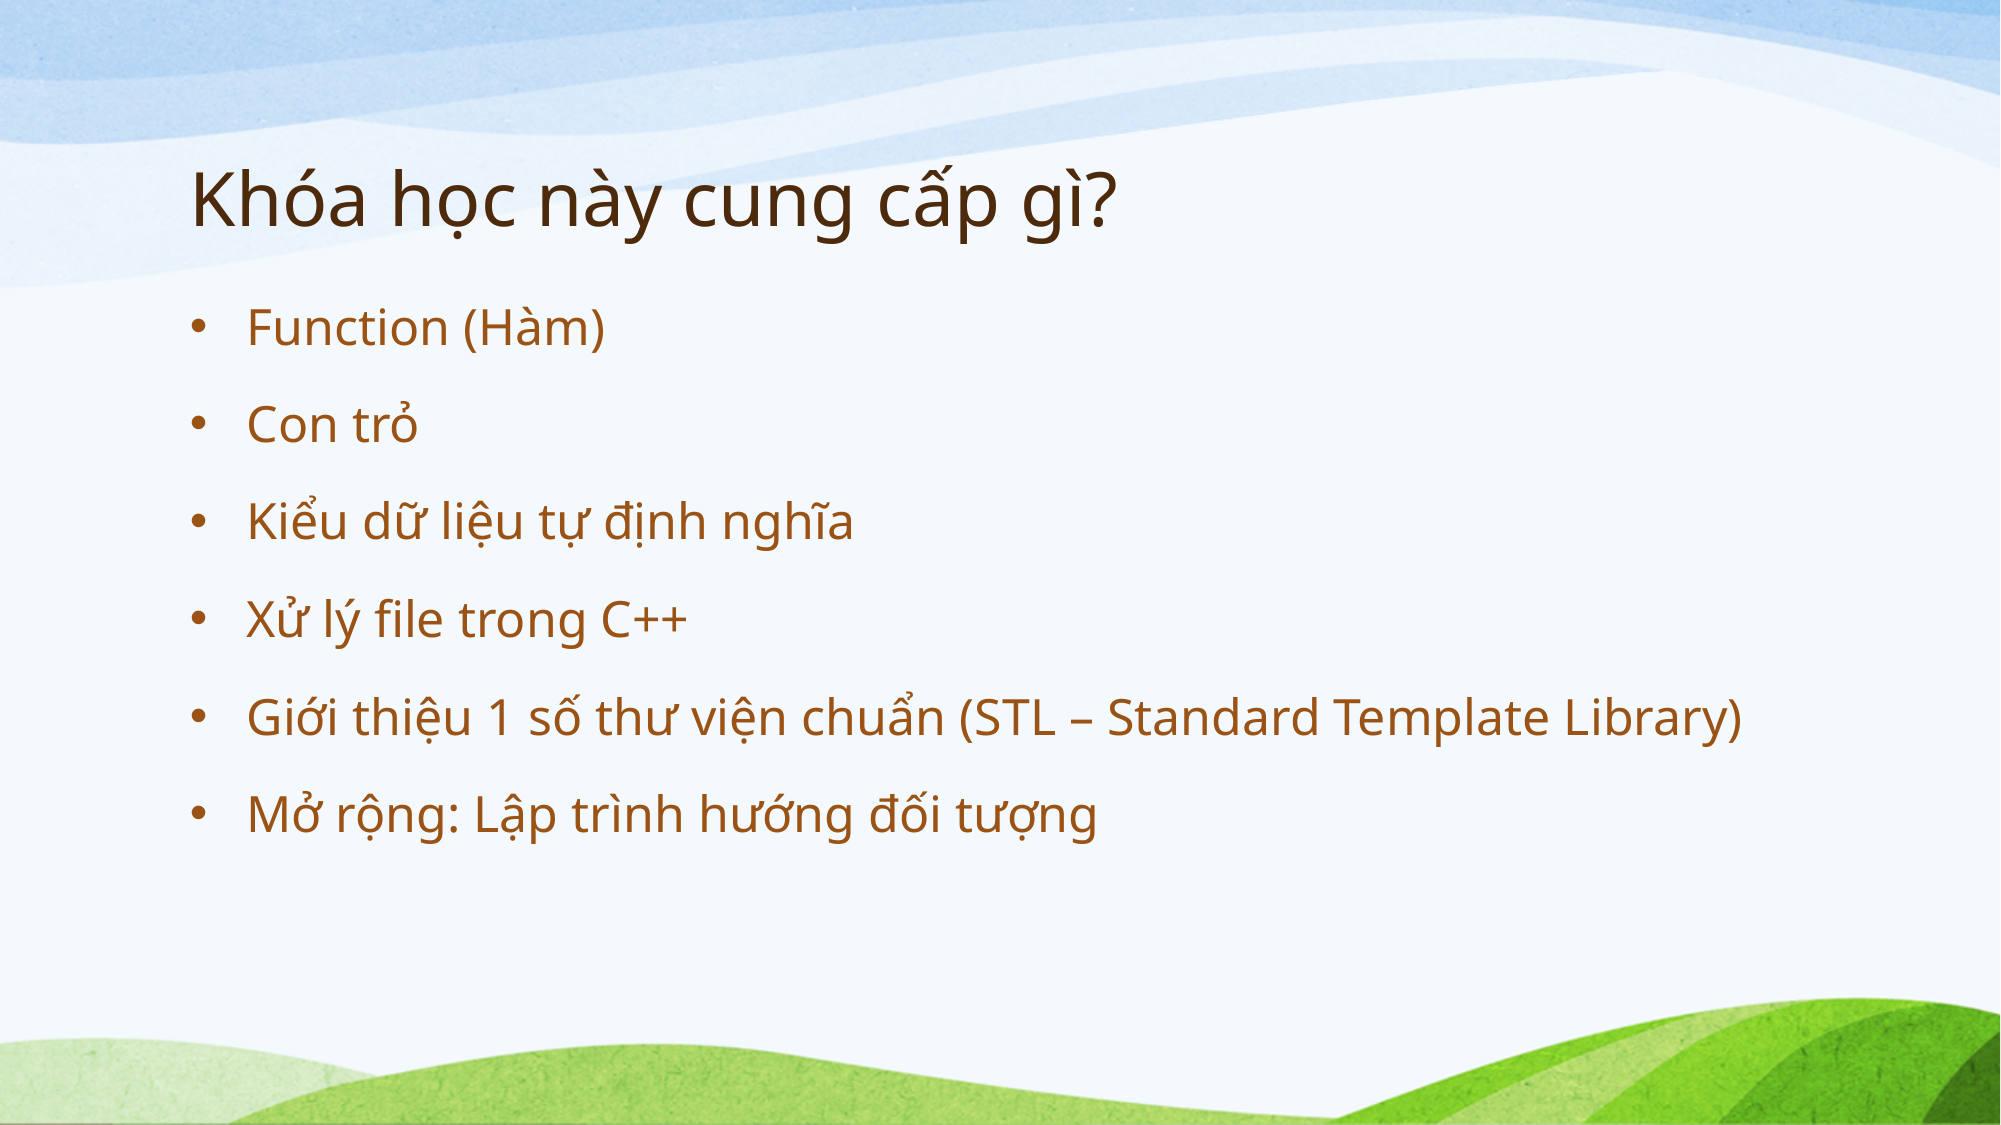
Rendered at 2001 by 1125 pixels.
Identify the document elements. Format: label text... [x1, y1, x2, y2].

title Khóa học này cung cấp gì? [174, 50, 1825, 250]
picture [0, 0, 2001, 1125]
list Function (Hàm) Con trỏ Kiểu dữ liệu tự định nghĩa Xử lý file trong C++ Giới thiệu 1 số thư viện chuẩn (STL – Standard Template Library) Mở rộng: Lập trình hướng đối tượng [174, 287, 1825, 982]
